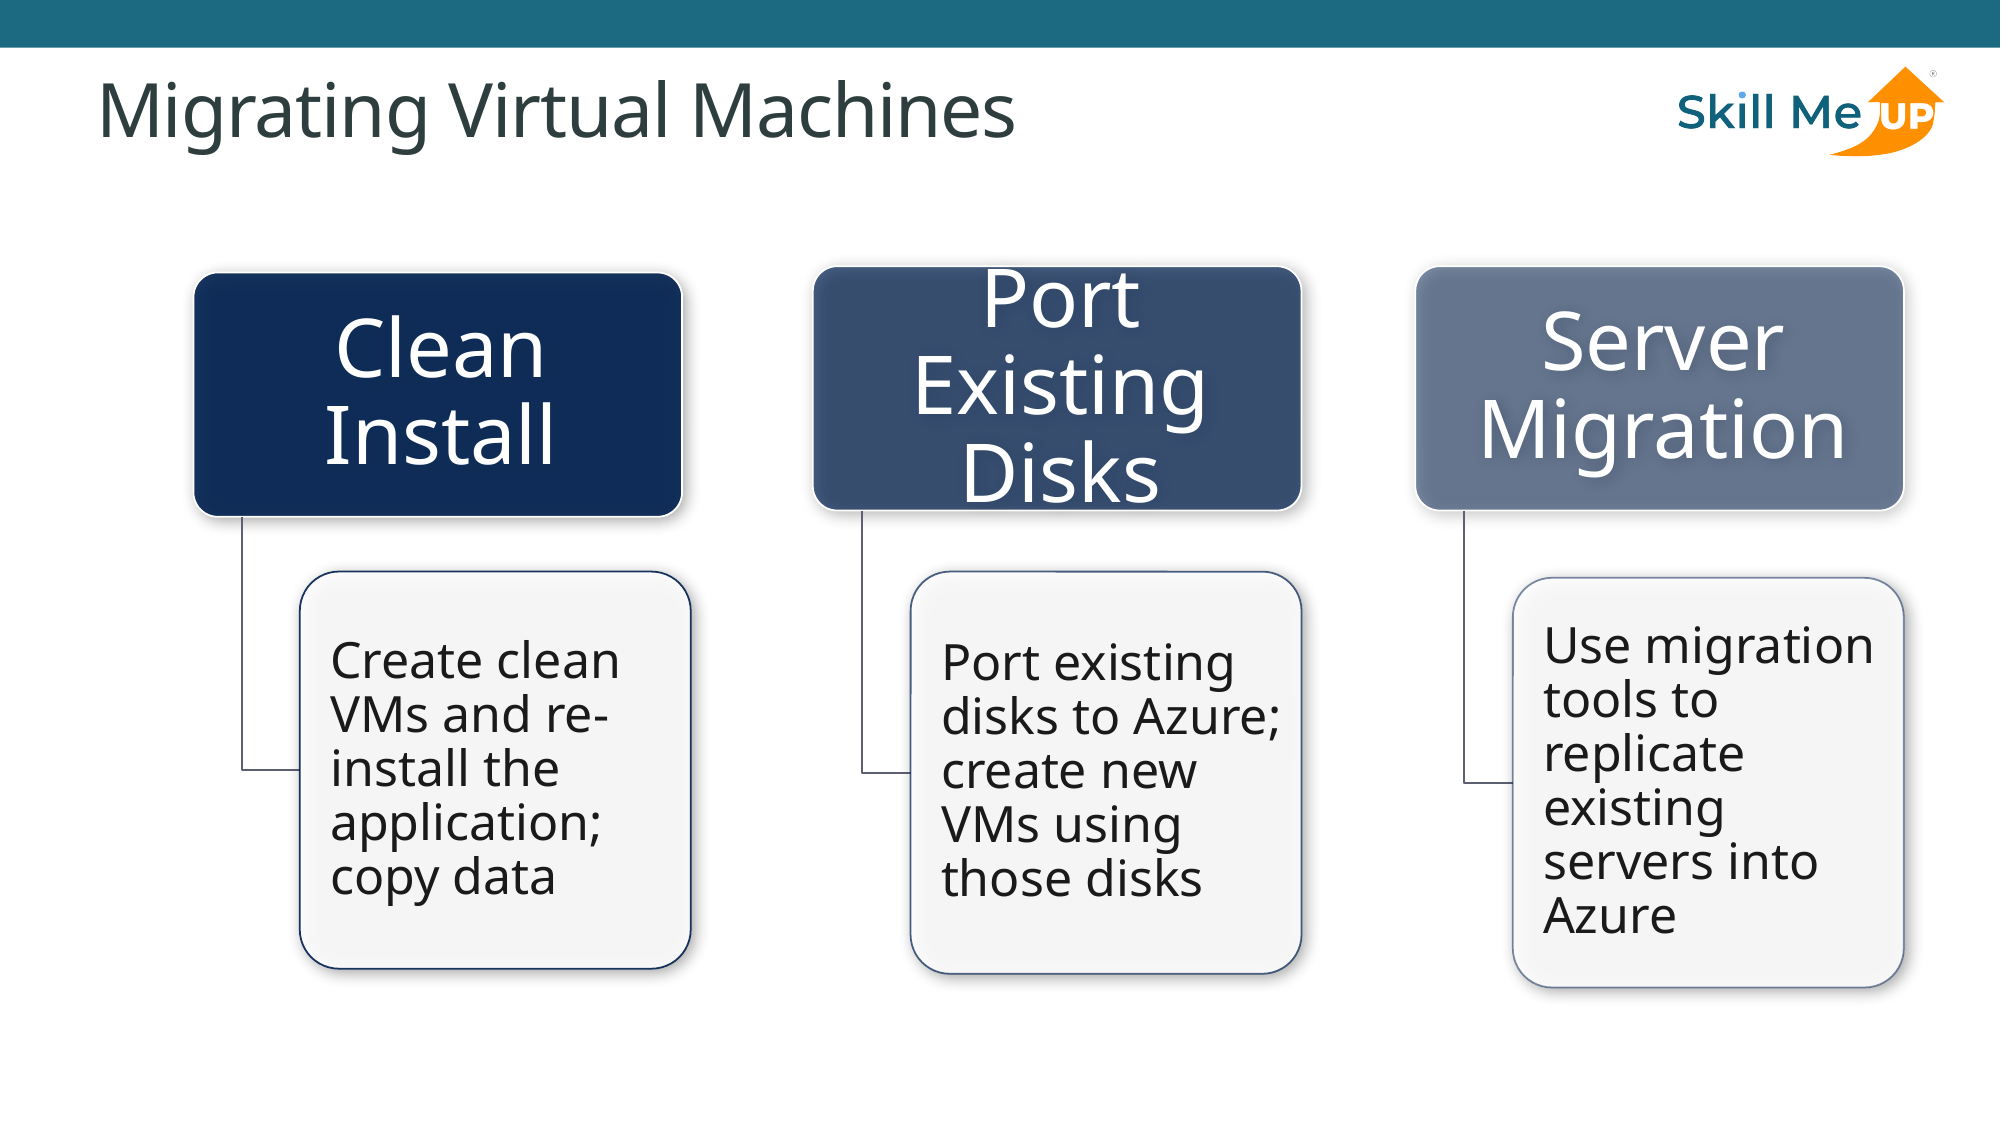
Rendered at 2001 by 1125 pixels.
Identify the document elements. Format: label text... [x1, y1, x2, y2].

picture [1668, 53, 1955, 169]
title Migrating Virtual Machines [96, 62, 1668, 154]
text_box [193, 180, 1905, 1079]
